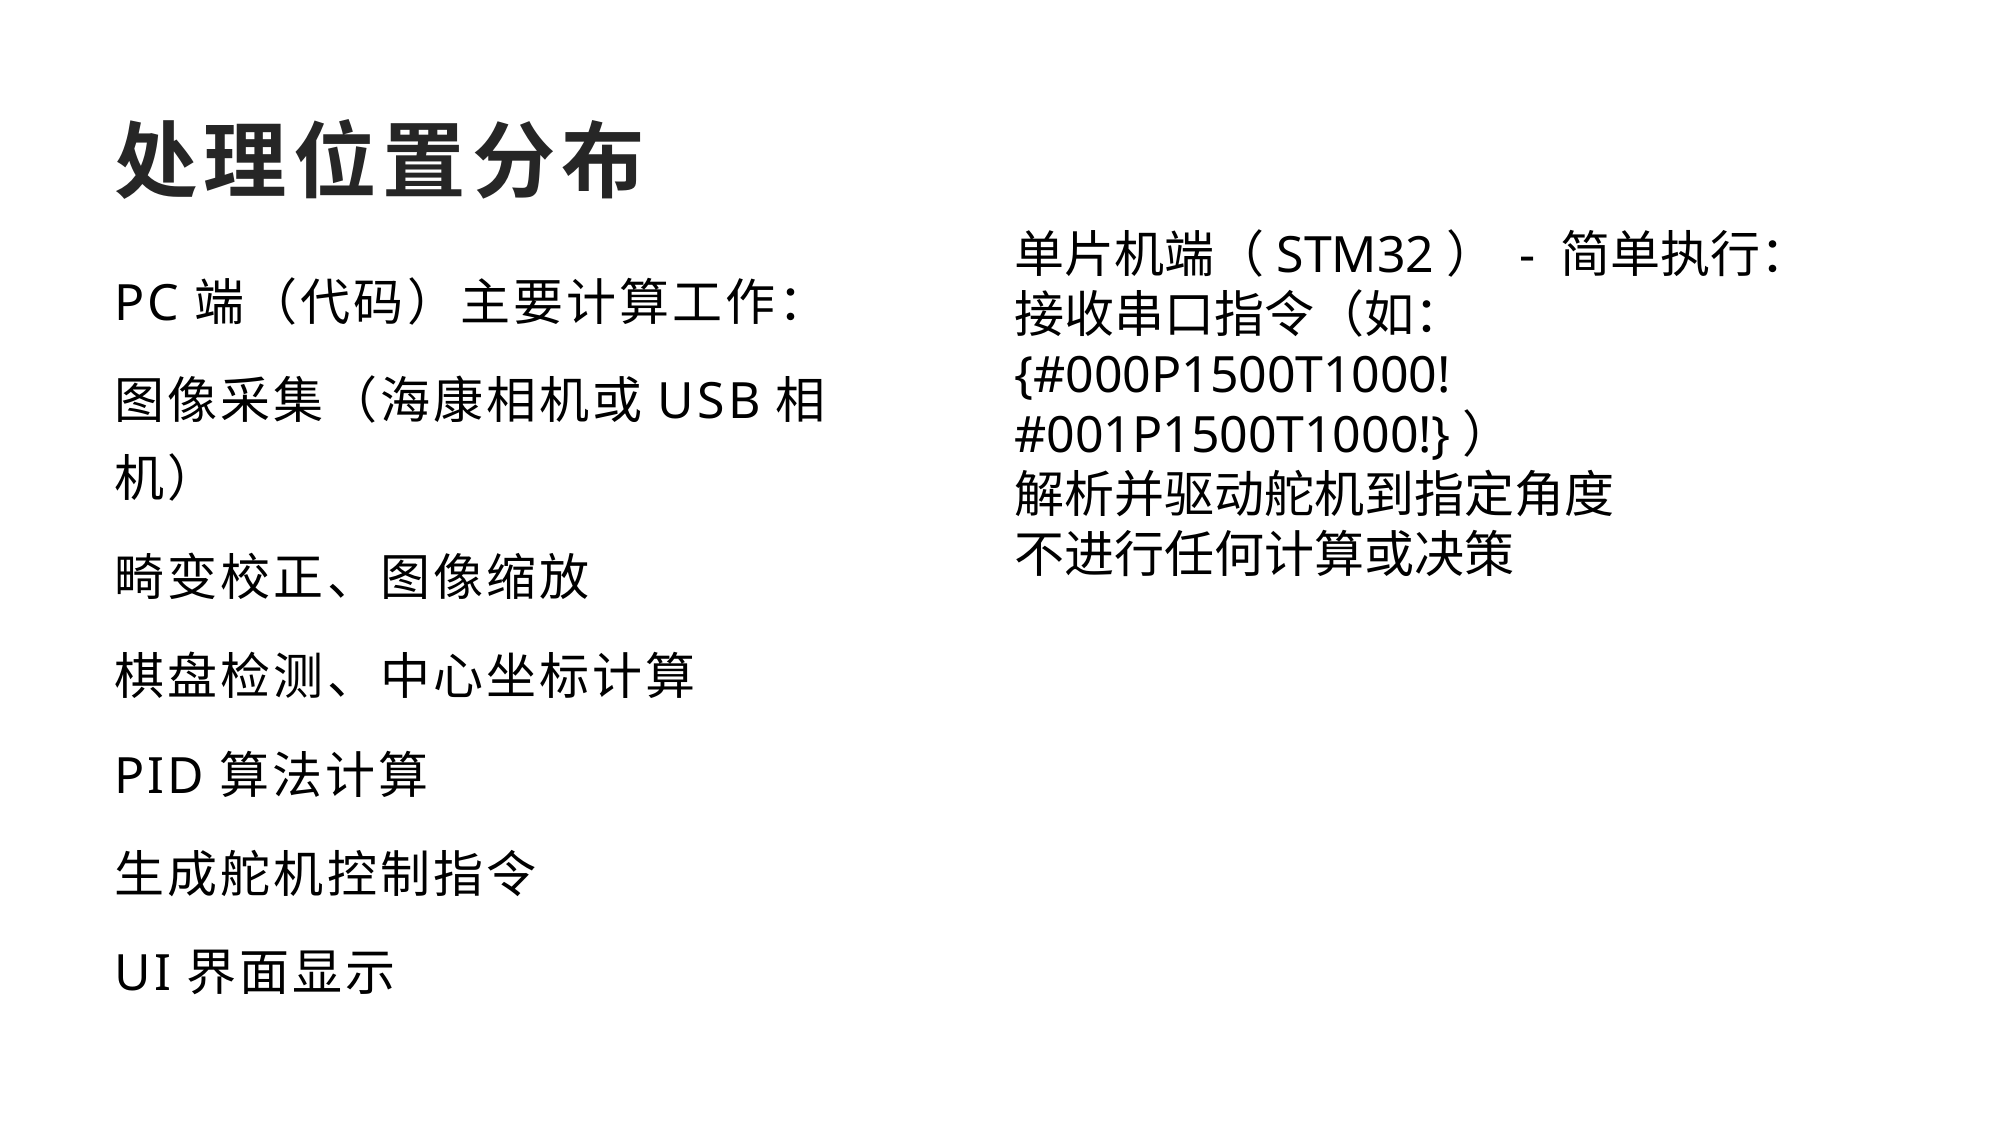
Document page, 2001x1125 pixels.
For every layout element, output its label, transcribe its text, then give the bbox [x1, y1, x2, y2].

text_box 单片机端（STM32） - 简单执行： 接收串口指令（如：{#000P1500T1000!#001P1500T1000!}） 解析并驱动舵机到指定角度 不进行任何计算或决策 [999, 215, 1900, 1026]
title 处理位置分布 [99, 99, 1900, 216]
list PC端（代码）主要计算工作： 图像采集（海康相机或USB相机） 畸变校正、图像缩放 棋盘检测、中心坐标计算 PID算法计算 生成舵机控制指令 UI界面显示 [99, 244, 914, 1026]
